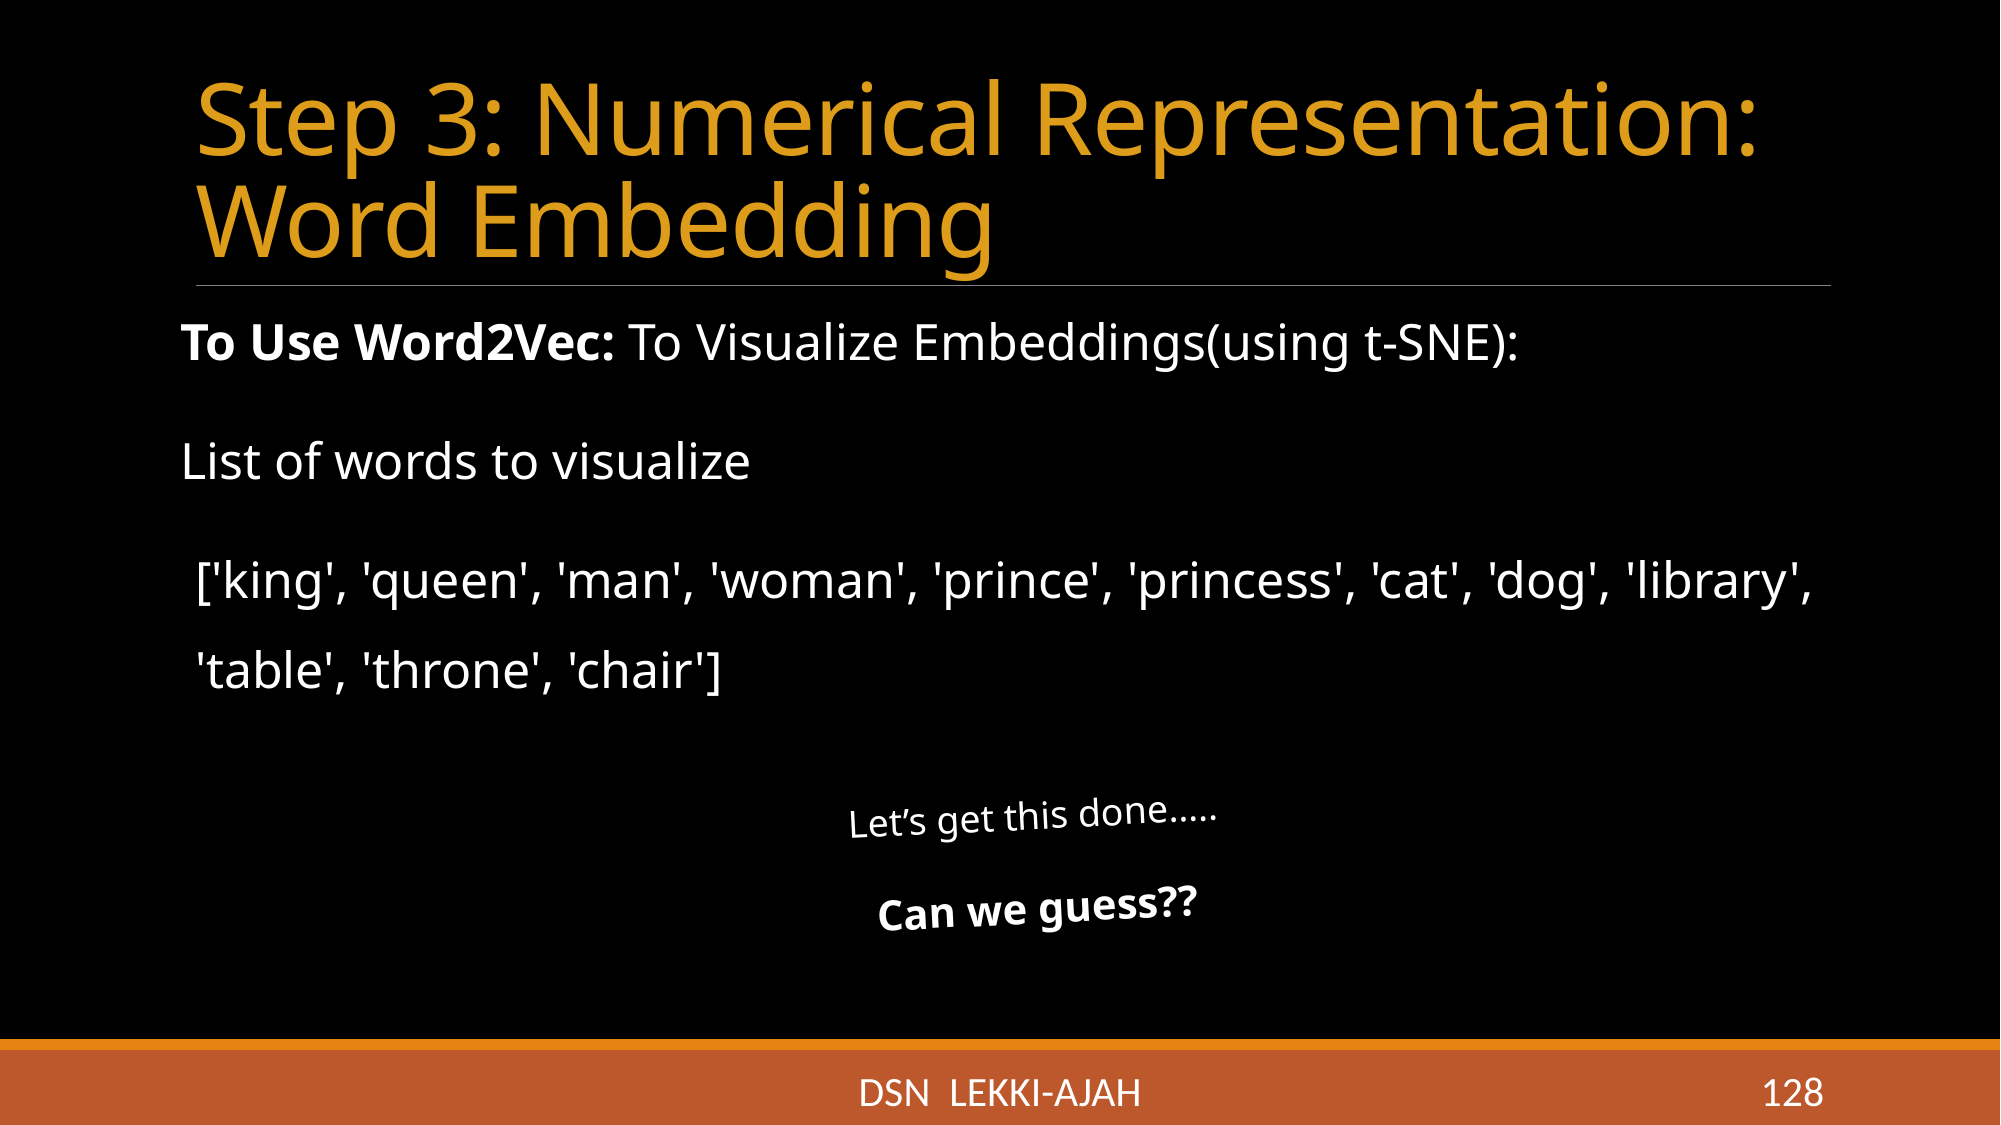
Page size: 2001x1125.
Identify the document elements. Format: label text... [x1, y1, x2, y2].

title Step 3: Numerical Representation: Word Embedding [180, 47, 1830, 285]
text_box Let’s get this done….. Can we guess?? [403, 751, 1667, 972]
slide_number 128 [1624, 1059, 1840, 1120]
footer DSN LEKKI-AJAH [604, 1059, 1396, 1120]
list To Use Word2Vec: To Visualize Embeddings(using t-SNE): List of words to visualize ['king', 'queen', 'man', 'woman', 'prince', 'princess', 'cat', 'dog', 'library', 'table', 'throne', 'chair'] [180, 302, 1891, 1054]
text_box [277, 919, 933, 1054]
